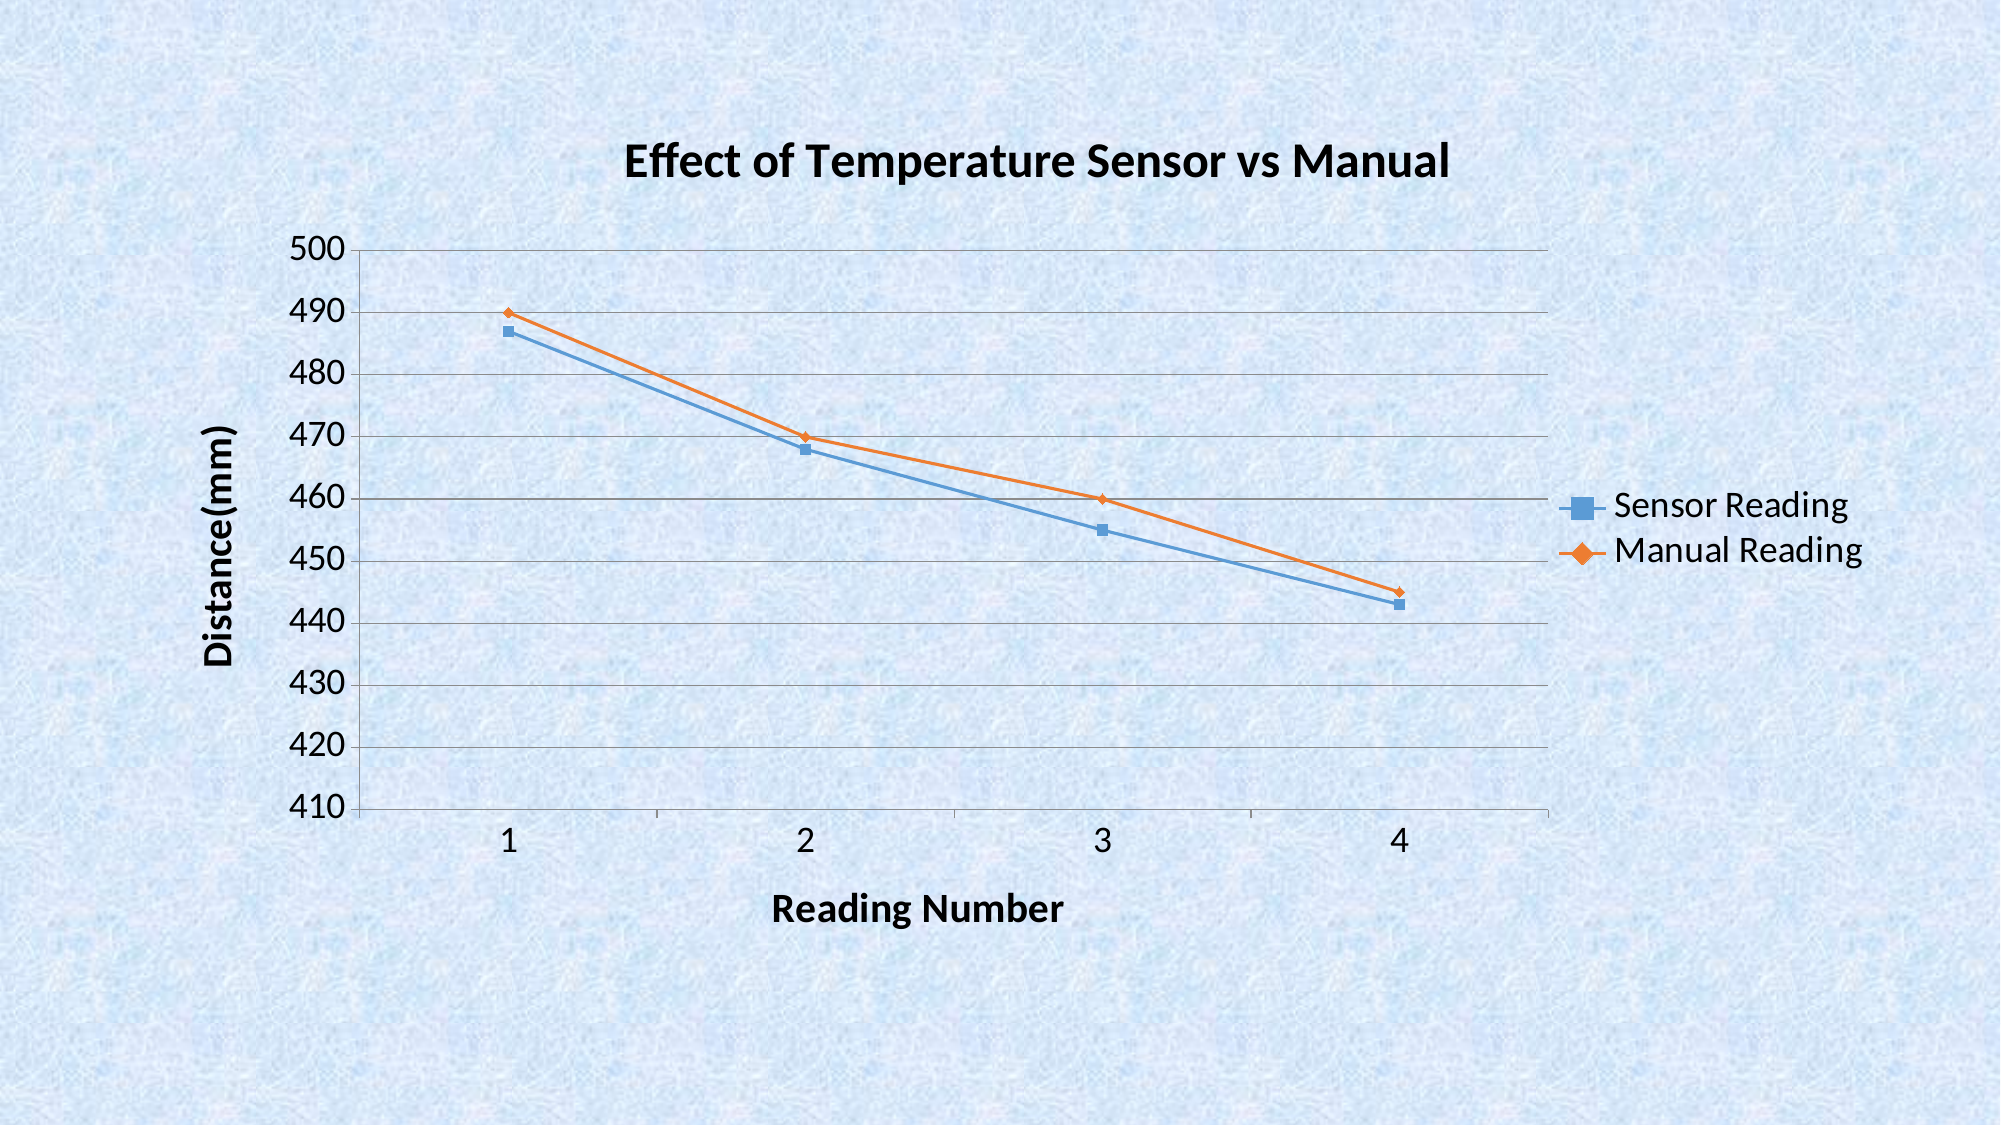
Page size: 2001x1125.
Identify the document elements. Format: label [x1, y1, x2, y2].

chart [187, 99, 1888, 963]
picture [0, 0, 2001, 1125]
